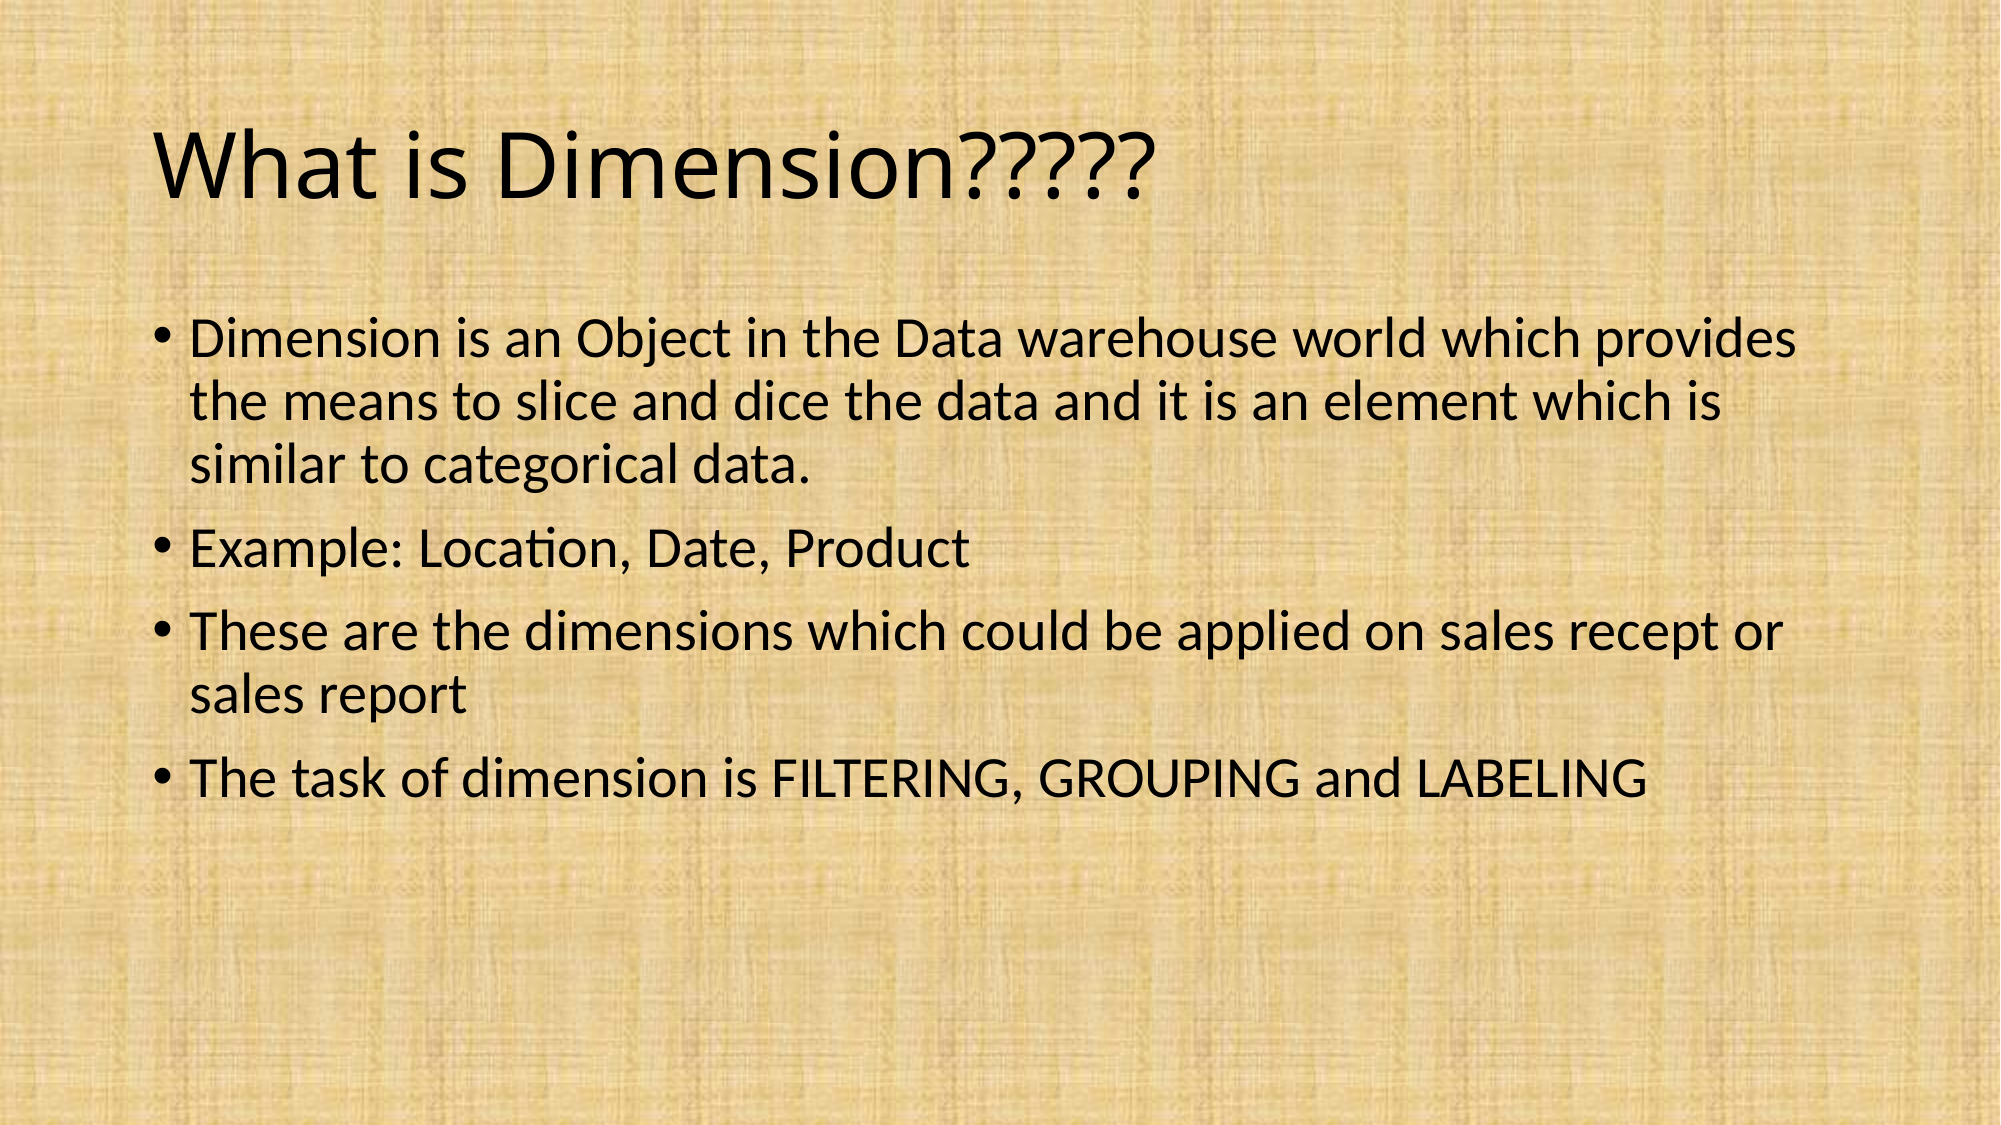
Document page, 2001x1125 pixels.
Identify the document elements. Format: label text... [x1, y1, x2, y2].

title What is Dimension????? [137, 59, 1863, 278]
picture [0, 0, 2001, 1125]
list Dimension is an Object in the Data warehouse world which provides the means to slice and dice the data and it is an element which is similar to categorical data. Example: Location, Date, Product These are the dimensions which could be applied on sales recept or sales report The task of dimension is FILTERING, GROUPING and LABELING [137, 299, 1863, 1014]
